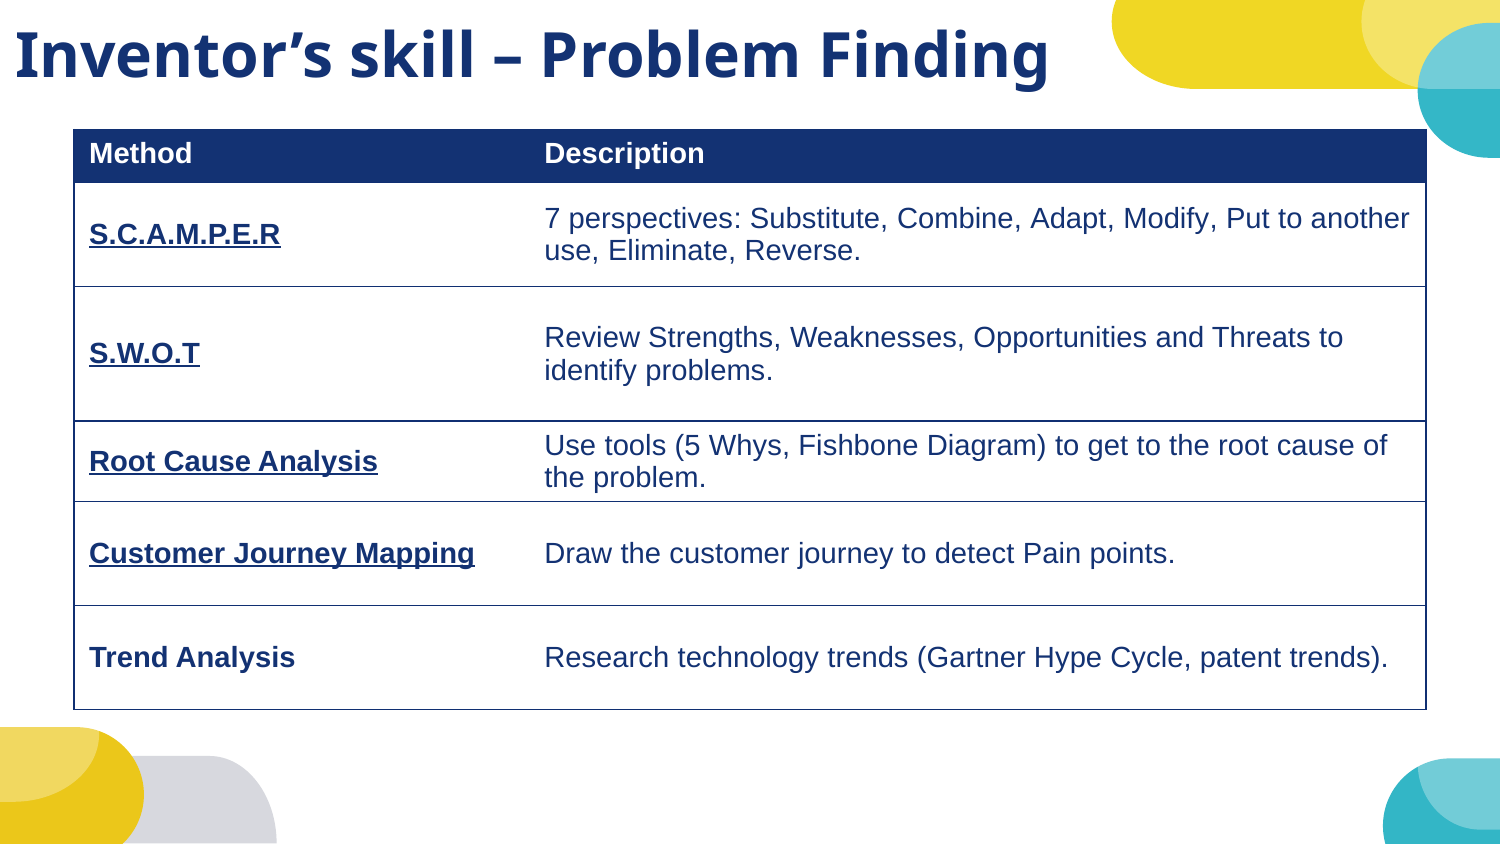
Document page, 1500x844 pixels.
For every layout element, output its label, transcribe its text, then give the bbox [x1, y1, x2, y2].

table_cell S.W.O.T [75, 287, 529, 420]
table_cell Root Cause Analysis [75, 422, 529, 501]
table_cell 7 perspectives: Substitute, Combine, Adapt, Modify, Put to another use, Eliminate, Reverse. [529, 183, 1425, 286]
table_cell Draw the customer journey to detect Pain points. [529, 502, 1425, 605]
table_cell Trend Analysis [75, 606, 529, 709]
table_header Description [529, 130, 1425, 182]
table_cell Research technology trends (Gartner Hype Cycle, patent trends). [529, 606, 1425, 709]
table_header Method [75, 130, 529, 182]
table_cell Customer Journey Mapping [75, 502, 529, 605]
table_cell Use tools (5 Whys, Fishbone Diagram) to get to the root cause of the problem. [529, 422, 1425, 501]
title Inventor’s skill – Problem Finding [0, 0, 1264, 94]
table_cell S.C.A.M.P.E.R [75, 183, 529, 286]
table_cell Review Strengths, Weaknesses, Opportunities and Threats to identify problems. [529, 287, 1425, 420]
